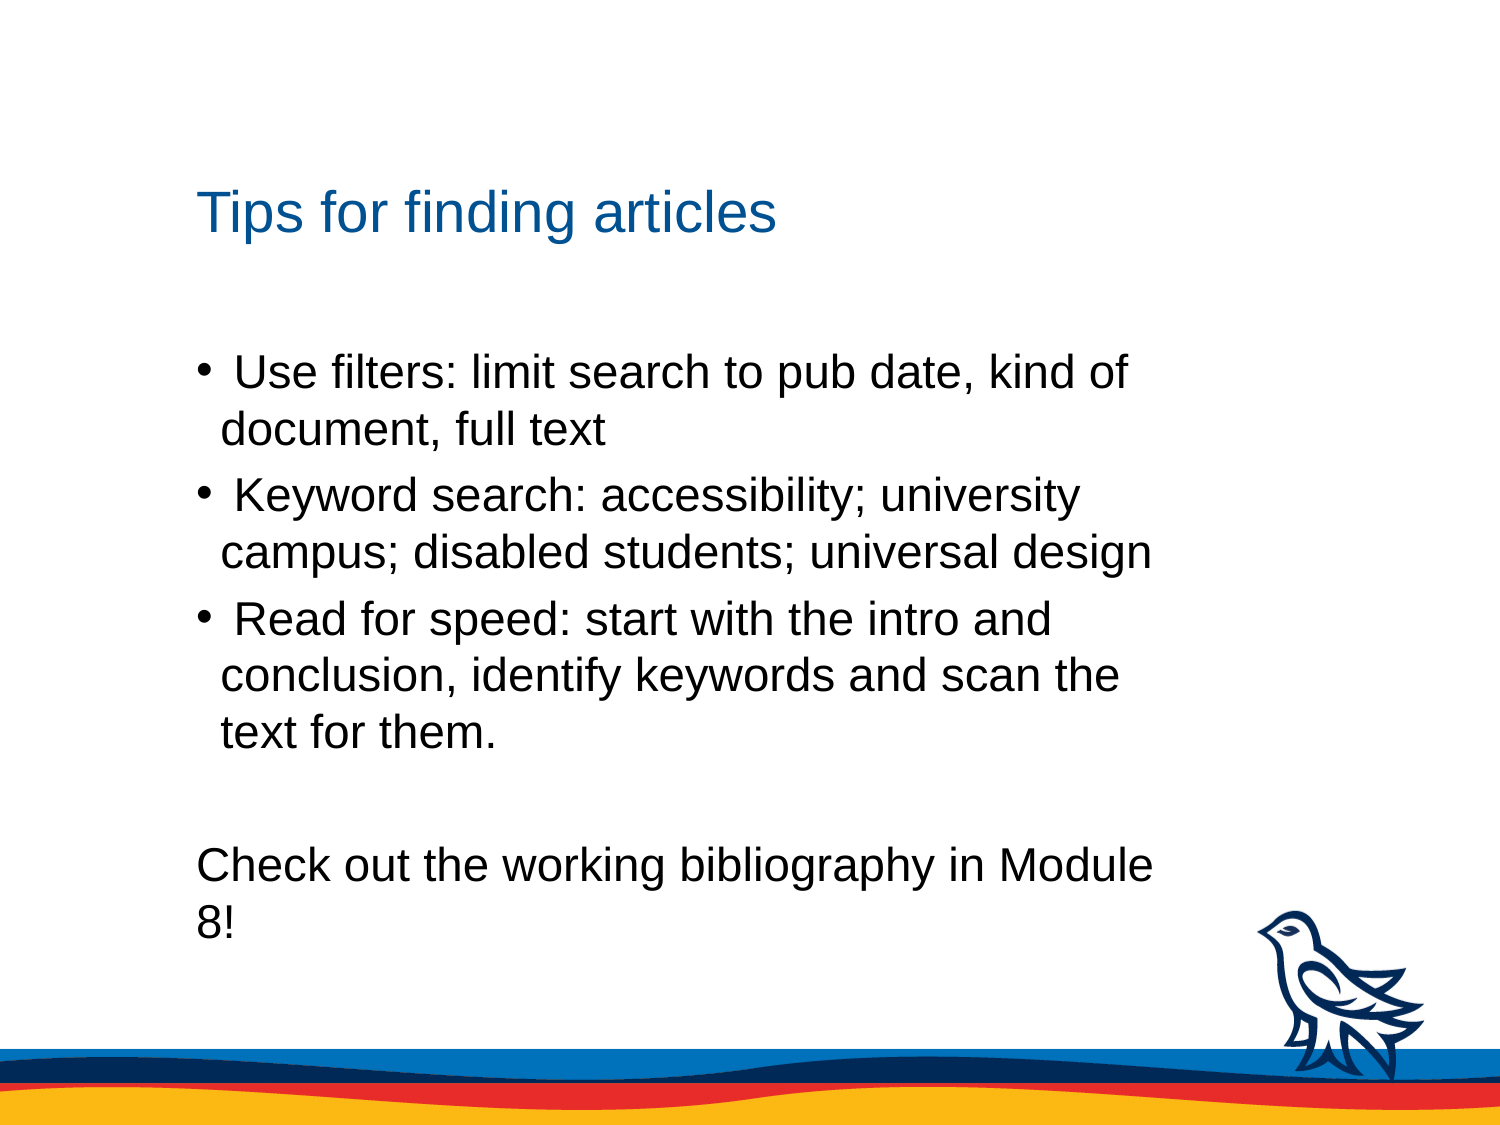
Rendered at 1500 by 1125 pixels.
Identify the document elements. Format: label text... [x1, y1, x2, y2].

title Tips for finding articles [181, 115, 1209, 304]
picture [0, 0, 1500, 1125]
list Use filters: limit search to pub date, kind of document, full text Keyword search: accessibility; university campus; disabled students; universal design Read for speed: start with the intro and conclusion, identify keywords and scan the text for them. Check out the working bibliography in Module 8! [181, 333, 1209, 961]
